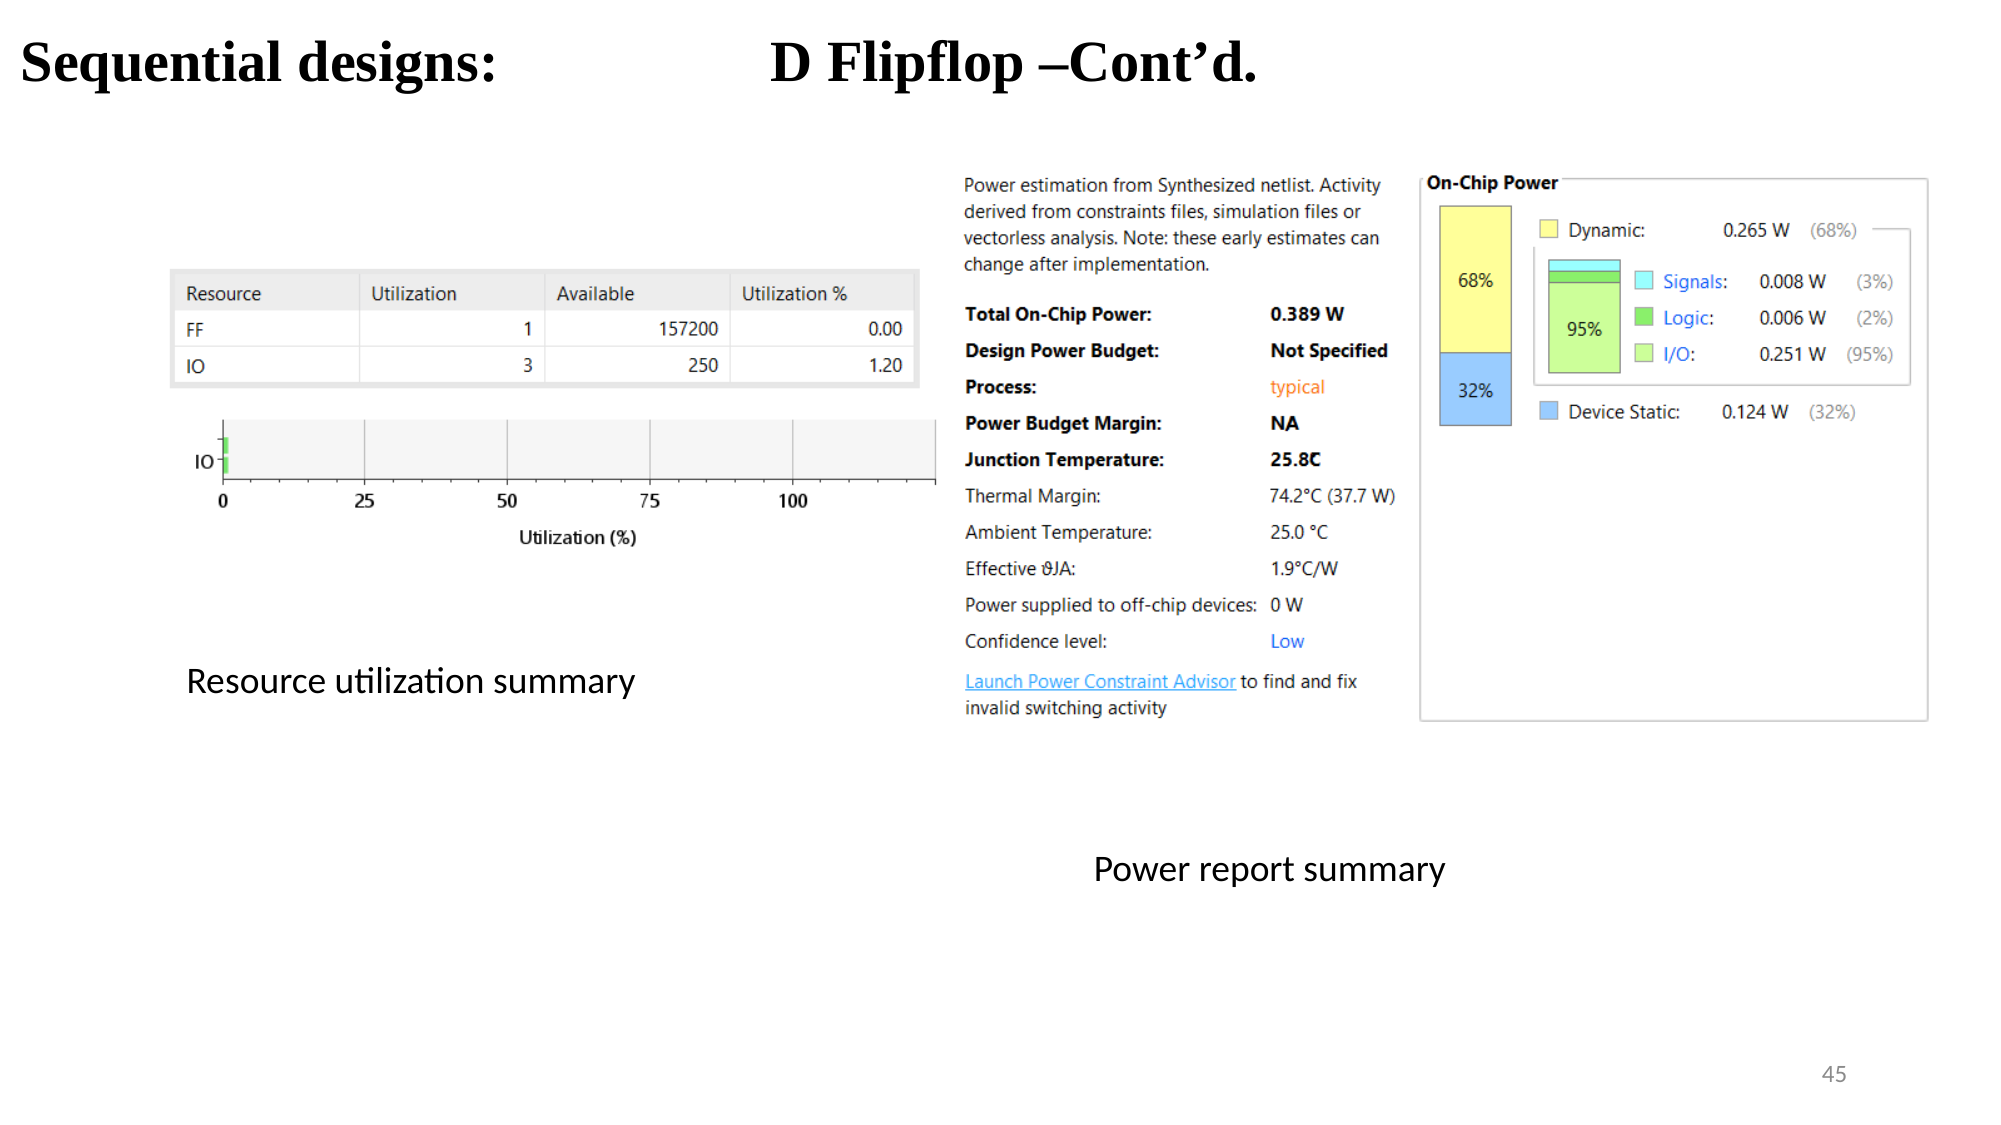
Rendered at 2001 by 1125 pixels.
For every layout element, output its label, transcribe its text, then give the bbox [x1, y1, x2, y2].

text_box Power report summary [1079, 837, 1462, 897]
text_box Sequential designs: D Flipflop –Cont’d. [5, 15, 1863, 101]
picture [160, 163, 1945, 752]
text_box Resource utilization summary [171, 648, 652, 709]
slide_number 45 [1412, 1042, 1863, 1103]
